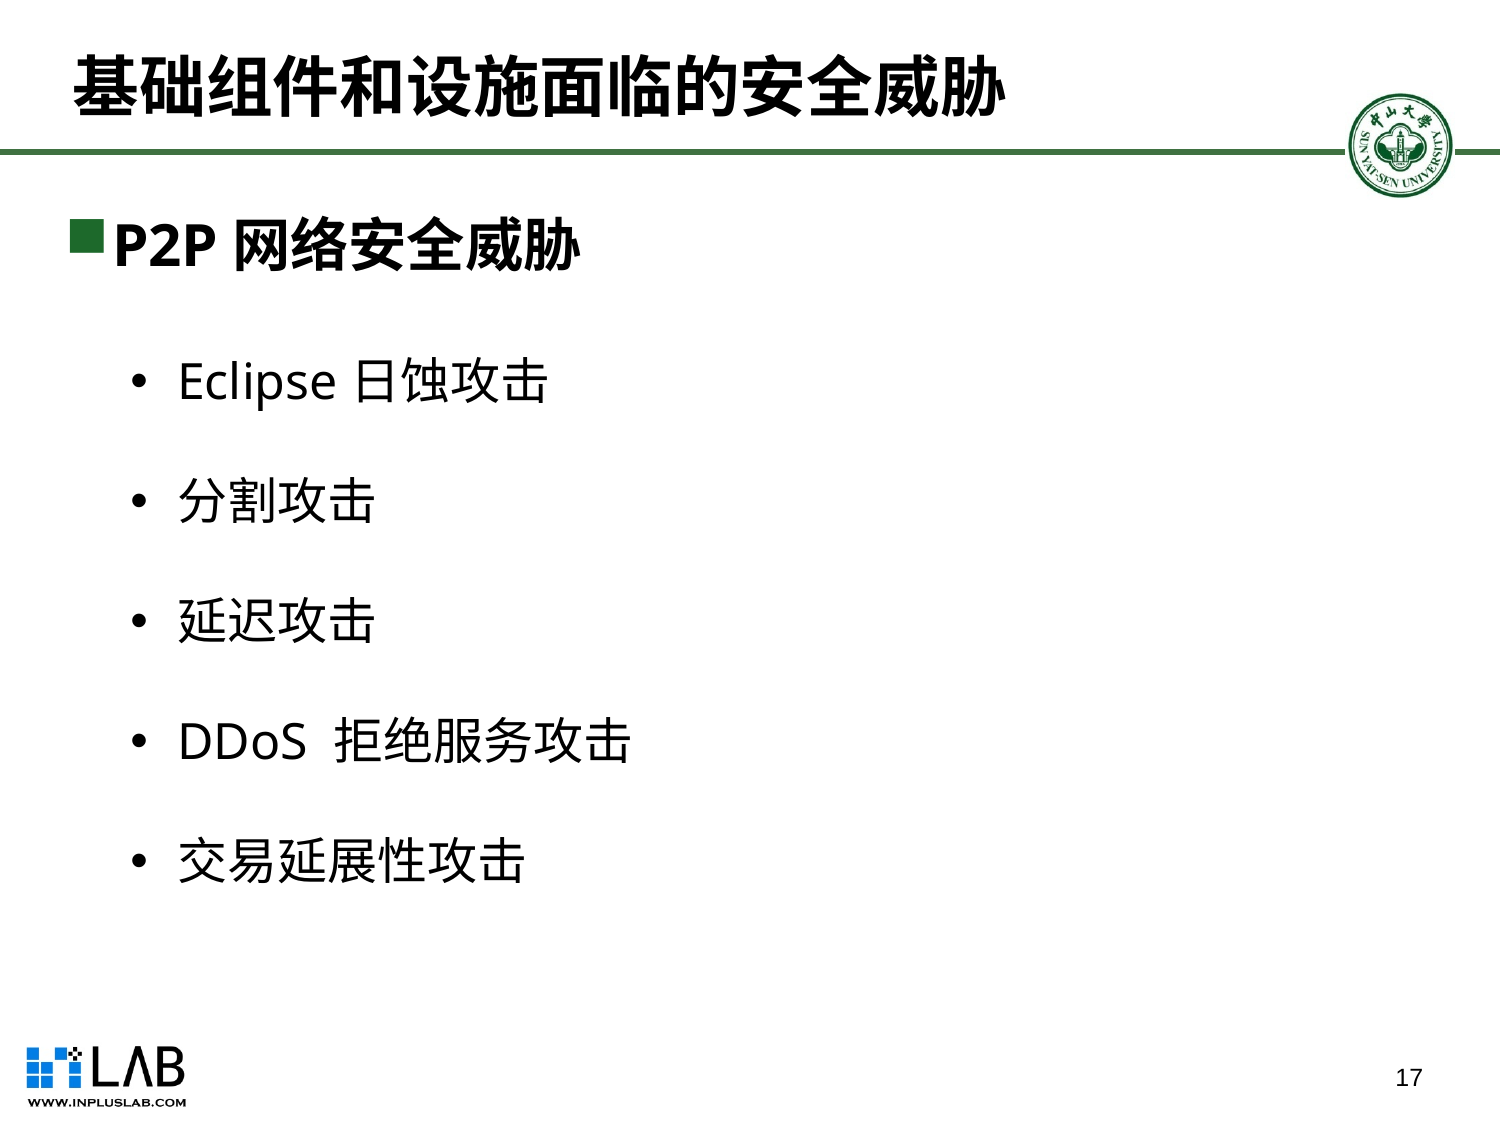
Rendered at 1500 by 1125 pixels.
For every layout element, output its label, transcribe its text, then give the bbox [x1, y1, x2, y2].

picture [14, 1036, 200, 1119]
text_box P2P网络安全威胁 [50, 165, 1399, 286]
text_box Eclipse日蚀攻击 分割攻击 延迟攻击 DDoS 拒绝服务攻击 交易延展性攻击 [115, 342, 976, 898]
title 基础组件和设施面临的安全威胁 [57, 16, 1352, 157]
picture [1345, 90, 1455, 200]
